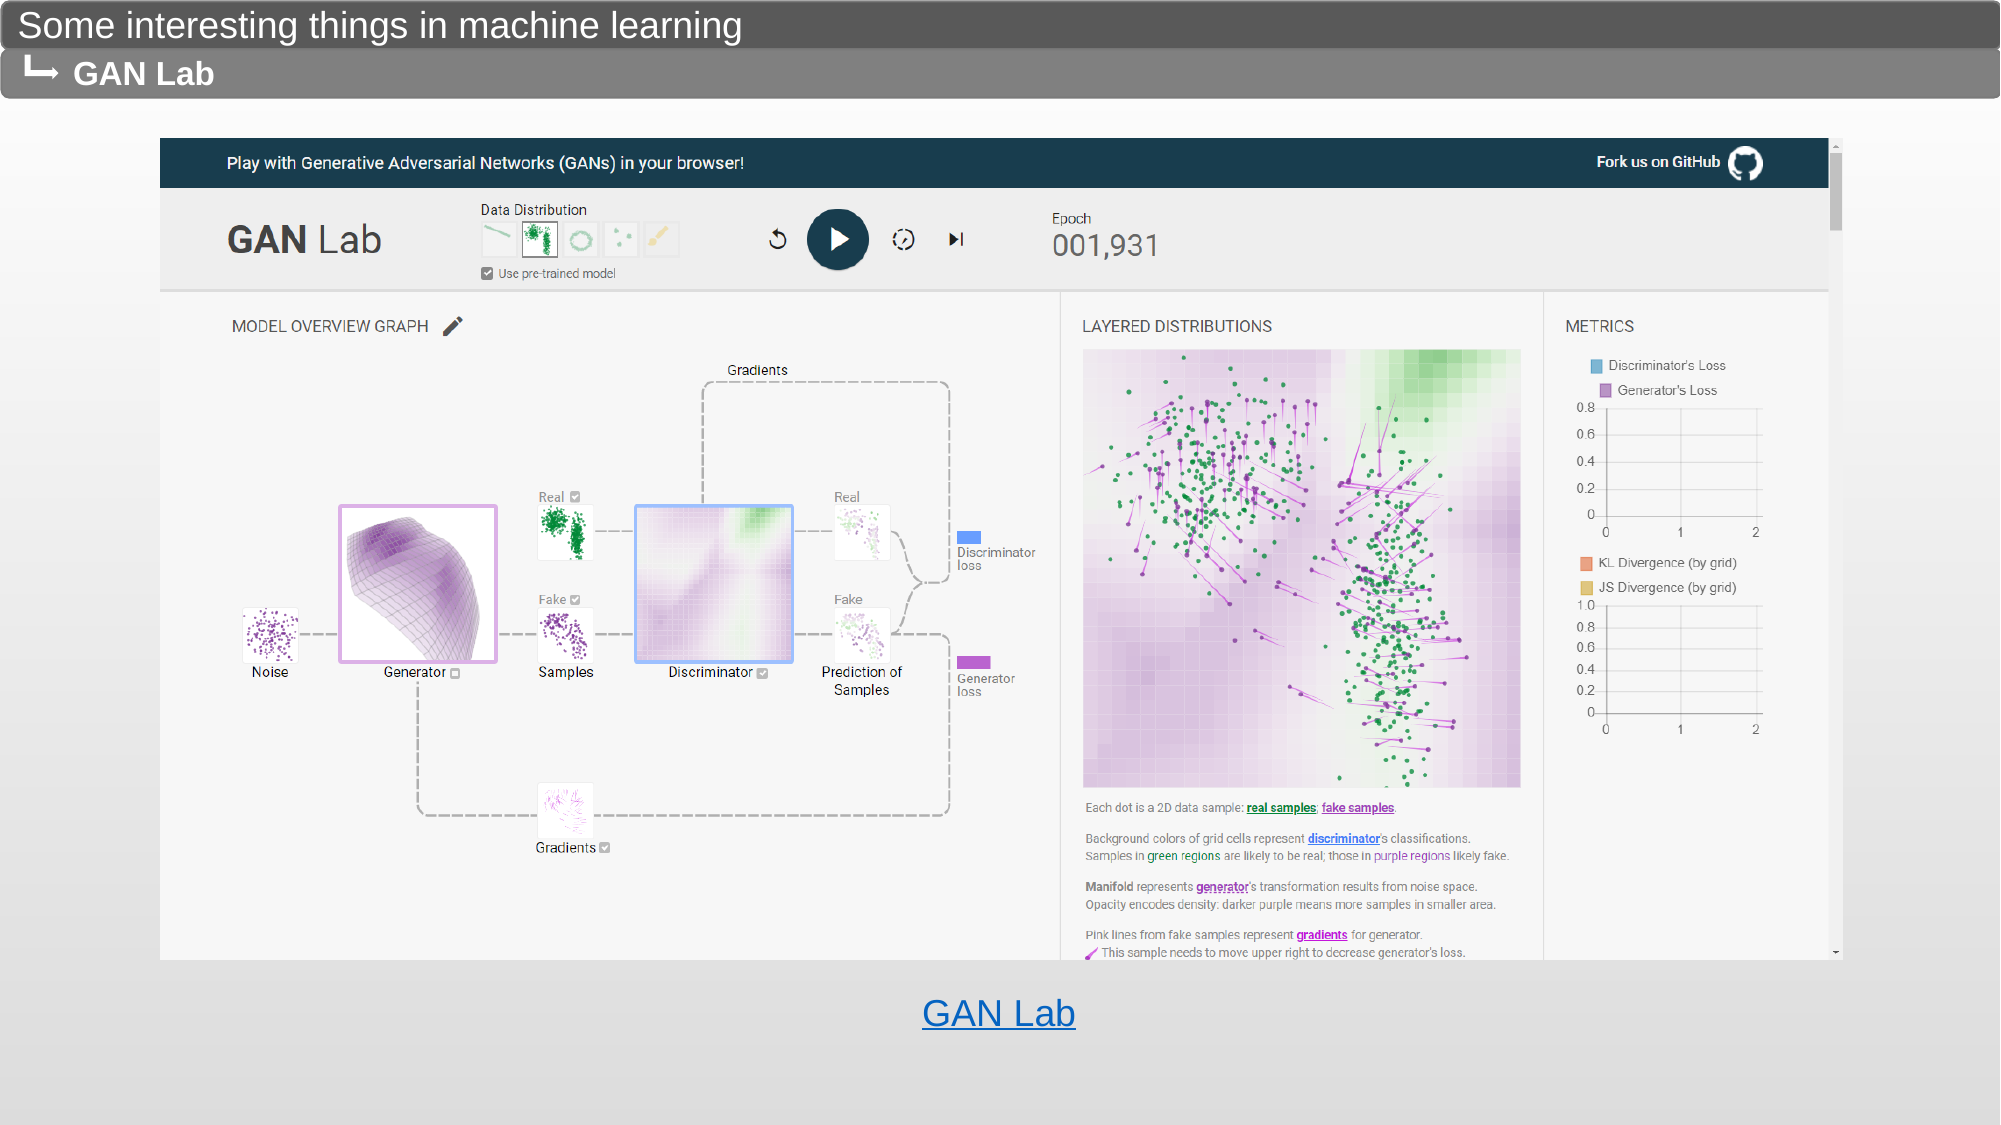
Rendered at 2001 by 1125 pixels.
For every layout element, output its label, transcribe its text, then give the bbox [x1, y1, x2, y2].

picture [160, 138, 1843, 960]
text_box [23, 53, 58, 82]
text_box GAN Lab [907, 981, 1419, 1041]
text_box [1091, 0, 2000, 49]
text_box [0, 51, 58, 99]
text_box [1146, 48, 2000, 99]
text_box GAN Lab [58, 44, 1146, 100]
text_box Some interesting things in machine learning [3, 0, 1091, 54]
